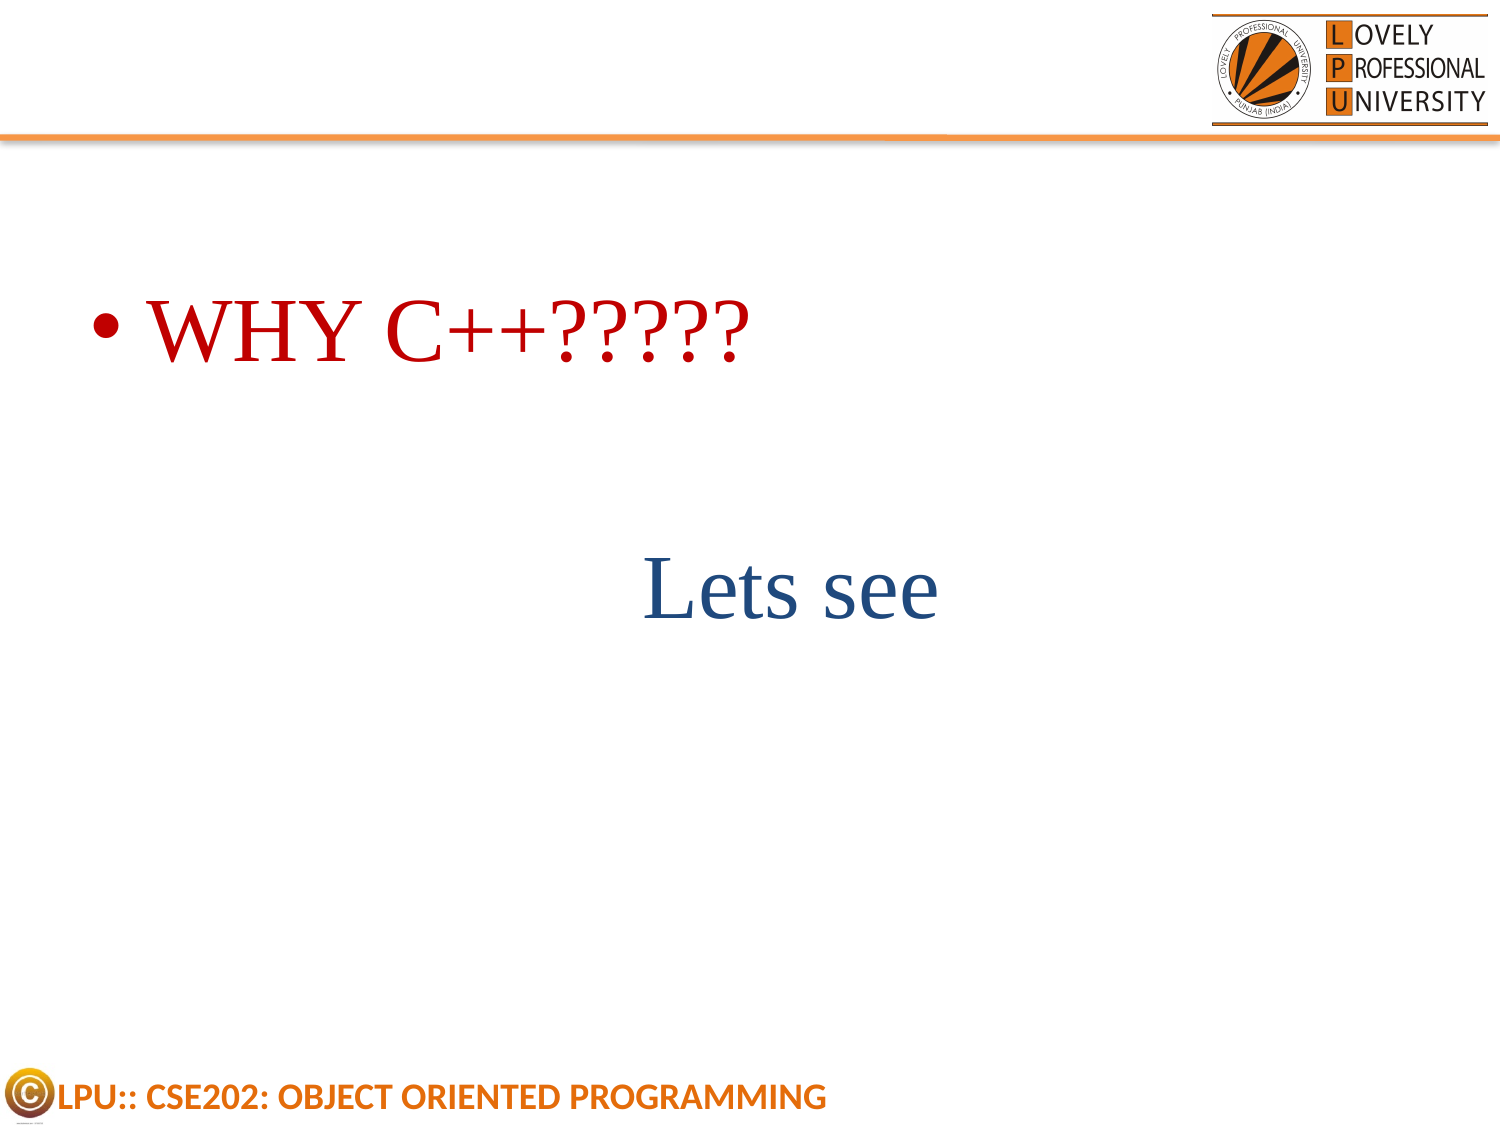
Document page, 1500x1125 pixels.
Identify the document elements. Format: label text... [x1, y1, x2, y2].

picture [1212, 14, 1488, 126]
picture [0, 1063, 59, 1125]
list WHY C++????? Lets see [75, 262, 1425, 1005]
